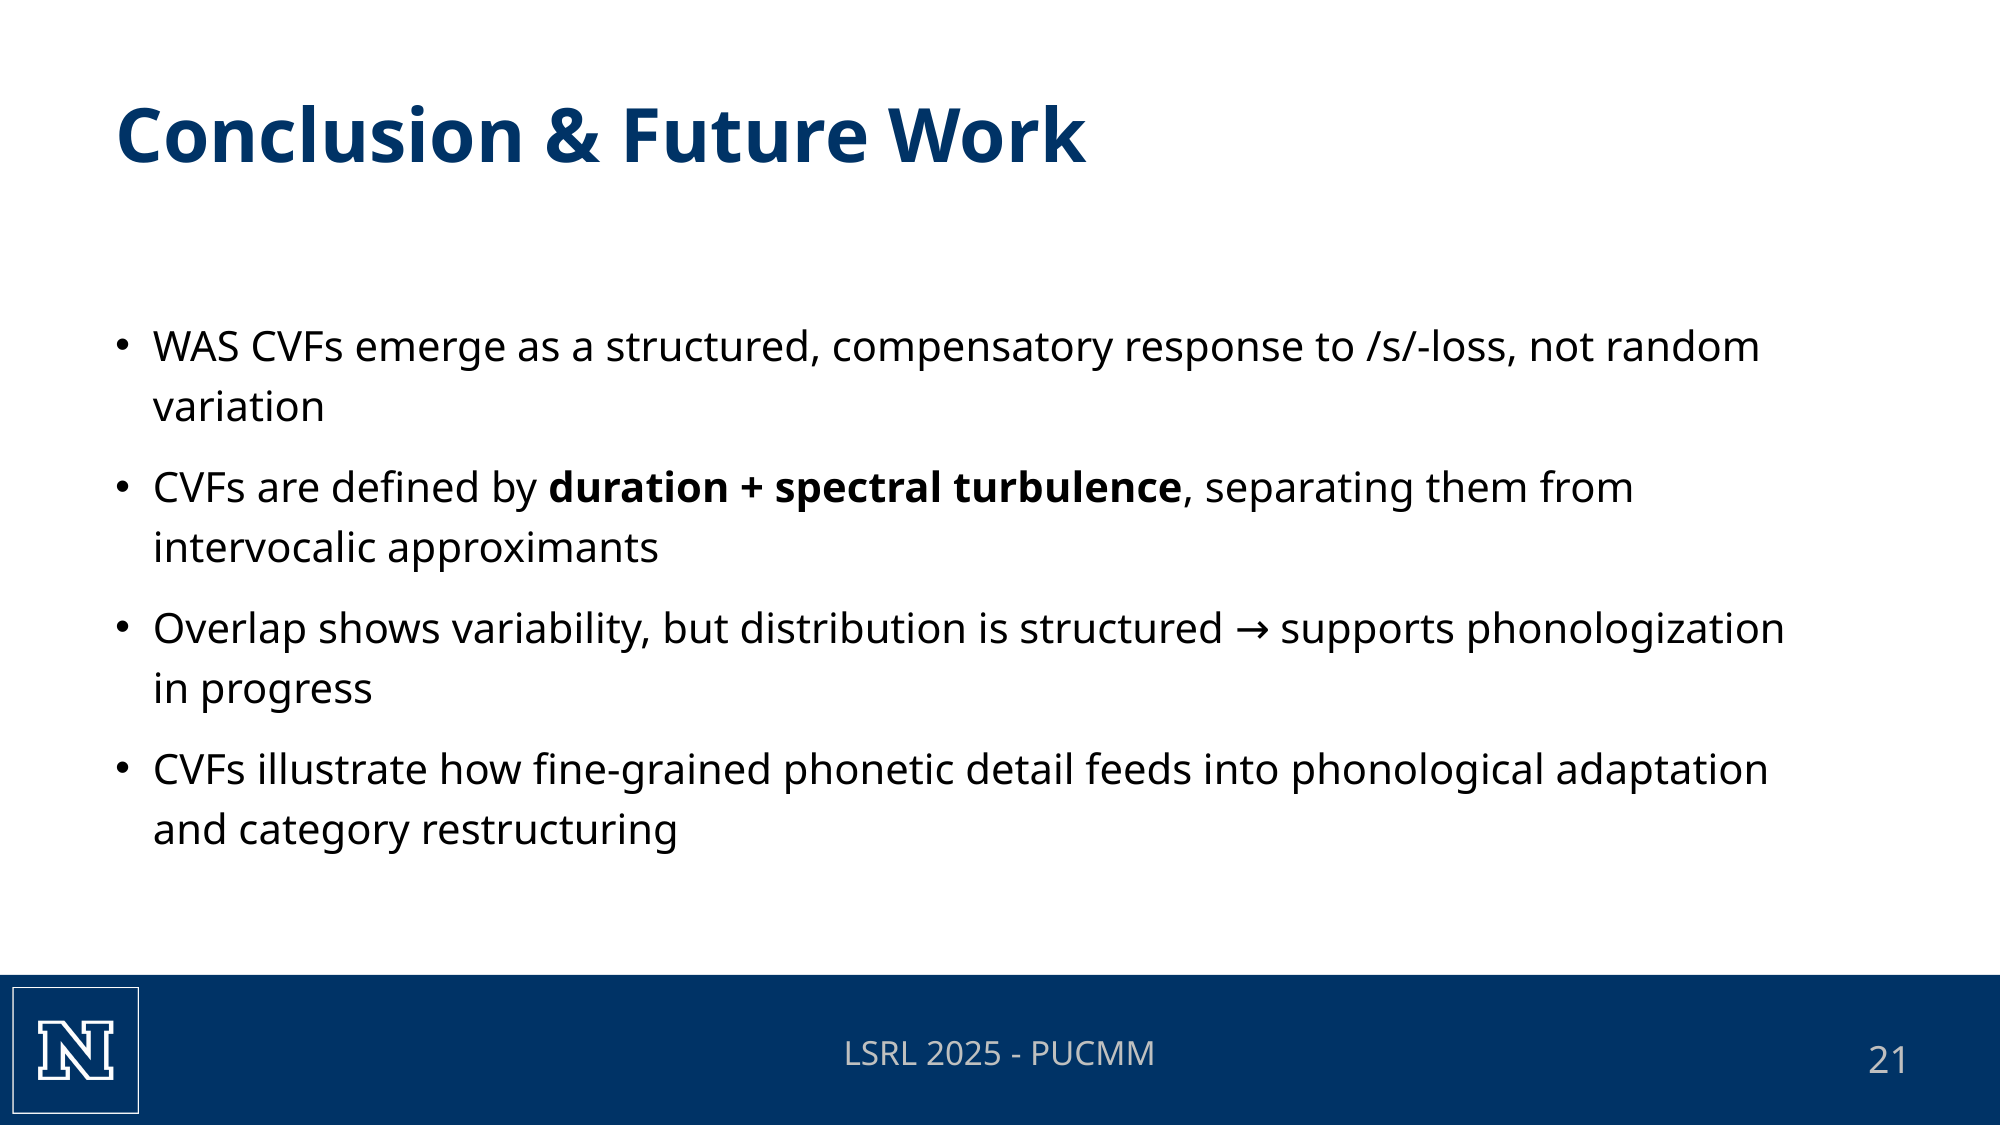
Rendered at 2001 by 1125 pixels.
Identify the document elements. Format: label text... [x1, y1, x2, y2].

text_box 21 [1853, 1029, 1980, 1089]
text_box LSRL 2025 - PUCMM [352, 1016, 1648, 1101]
title Conclusion & Future Work [100, 90, 1849, 201]
text_box [0, 974, 2000, 1125]
picture [12, 987, 139, 1114]
list WAS CVFs emerge as a structured, compensatory response to /s/-loss, not random variation CVFs are defined by duration + spectral turbulence, separating them from intervocalic approximants Overlap shows variability, but distribution is structured → supports phonologization in progress CVFs illustrate how fine-grained phonetic detail feeds into phonological adaptation and category restructuring [100, 302, 1849, 939]
